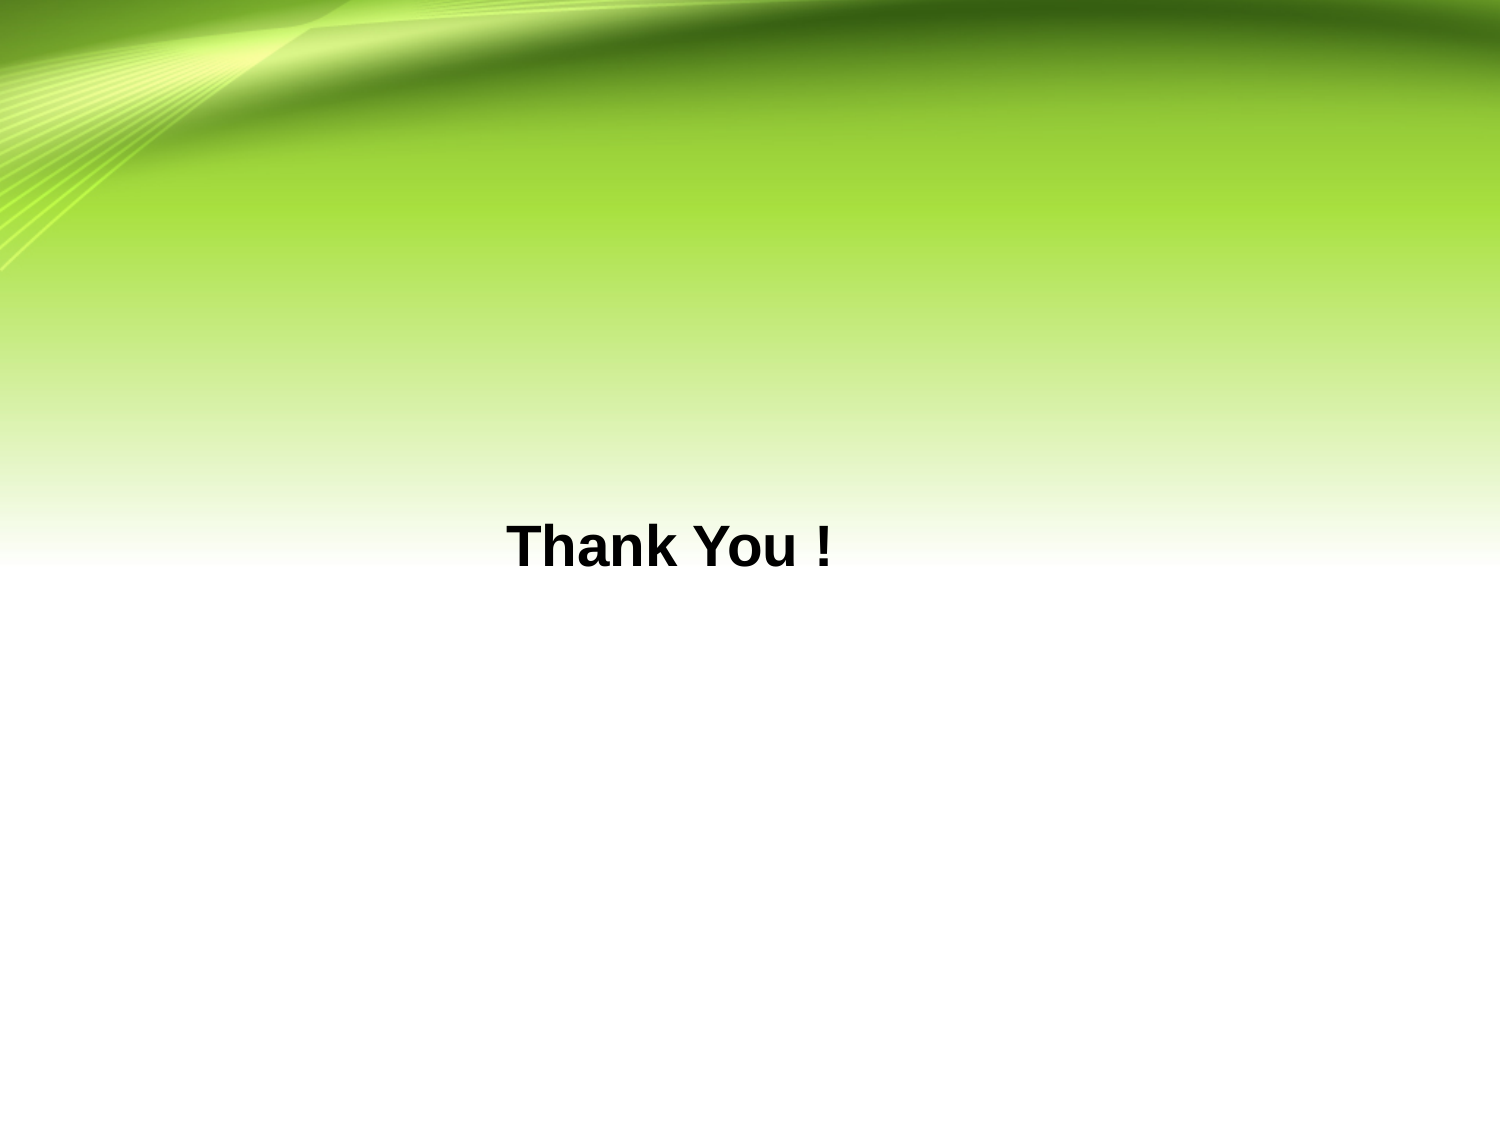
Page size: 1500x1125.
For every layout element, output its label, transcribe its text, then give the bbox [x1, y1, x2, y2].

text_box [75, 31, 1425, 127]
picture [0, 0, 1500, 1125]
text_box Thank You ! [231, 500, 1276, 867]
